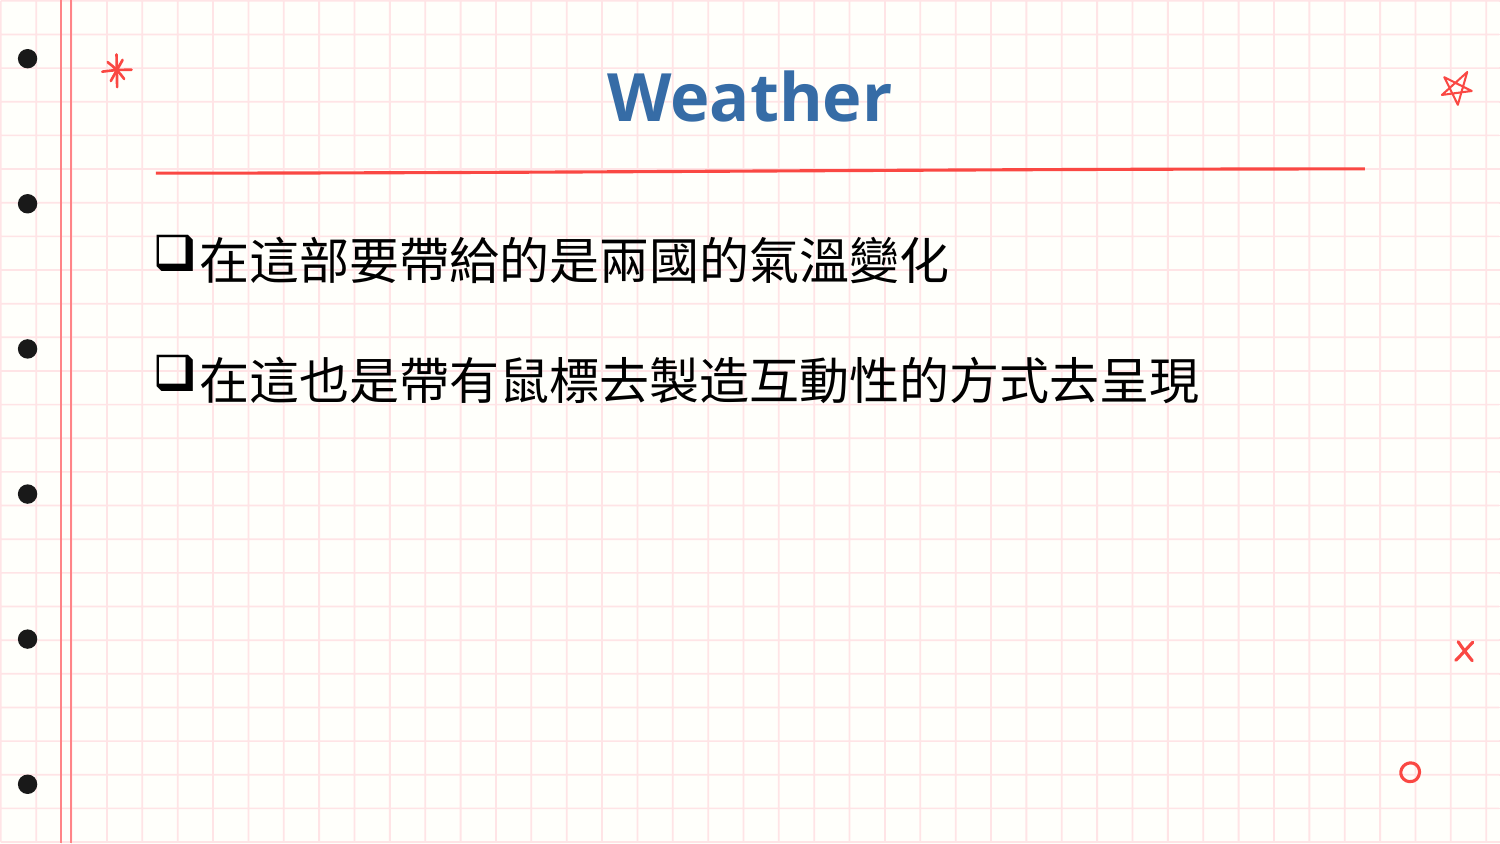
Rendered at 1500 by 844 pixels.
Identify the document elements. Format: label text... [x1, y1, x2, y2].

title Weather [118, 49, 1382, 133]
text_box 在這部要帶給的是兩國的氣溫變化 在這也是帶有鼠標去製造互動性的方式去呈現 [138, 221, 1402, 417]
